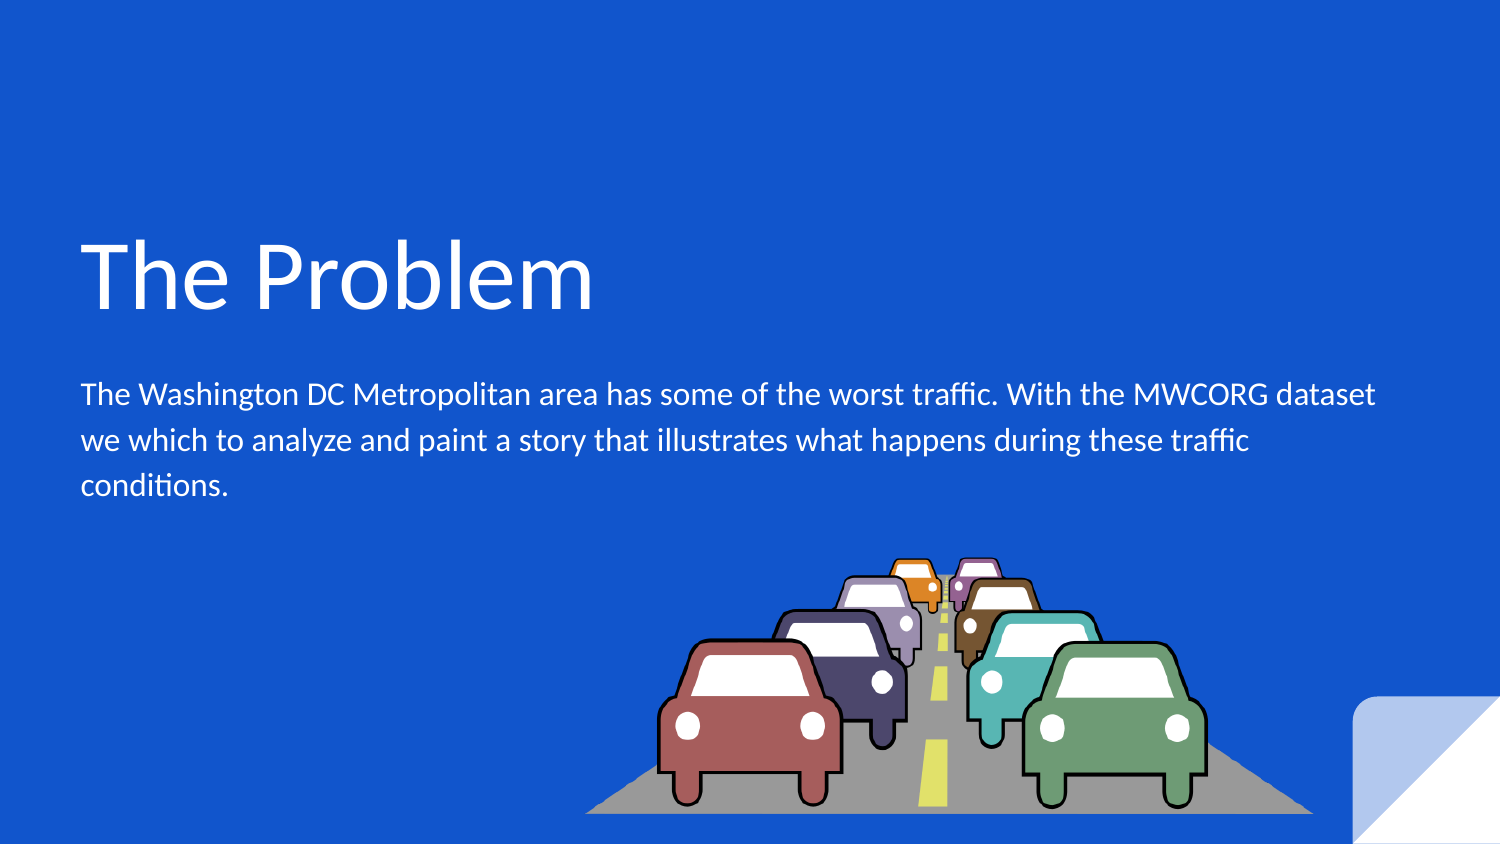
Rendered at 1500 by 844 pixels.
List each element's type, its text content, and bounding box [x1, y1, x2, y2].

title The Problem [65, 191, 1415, 345]
subtitle The Washington DC Metropolitan area has some of the worst traffic. With the MWCORG dataset we which to analyze and paint a story that illustrates what happens during these traffic conditions. [65, 350, 1415, 422]
picture [584, 548, 1314, 815]
